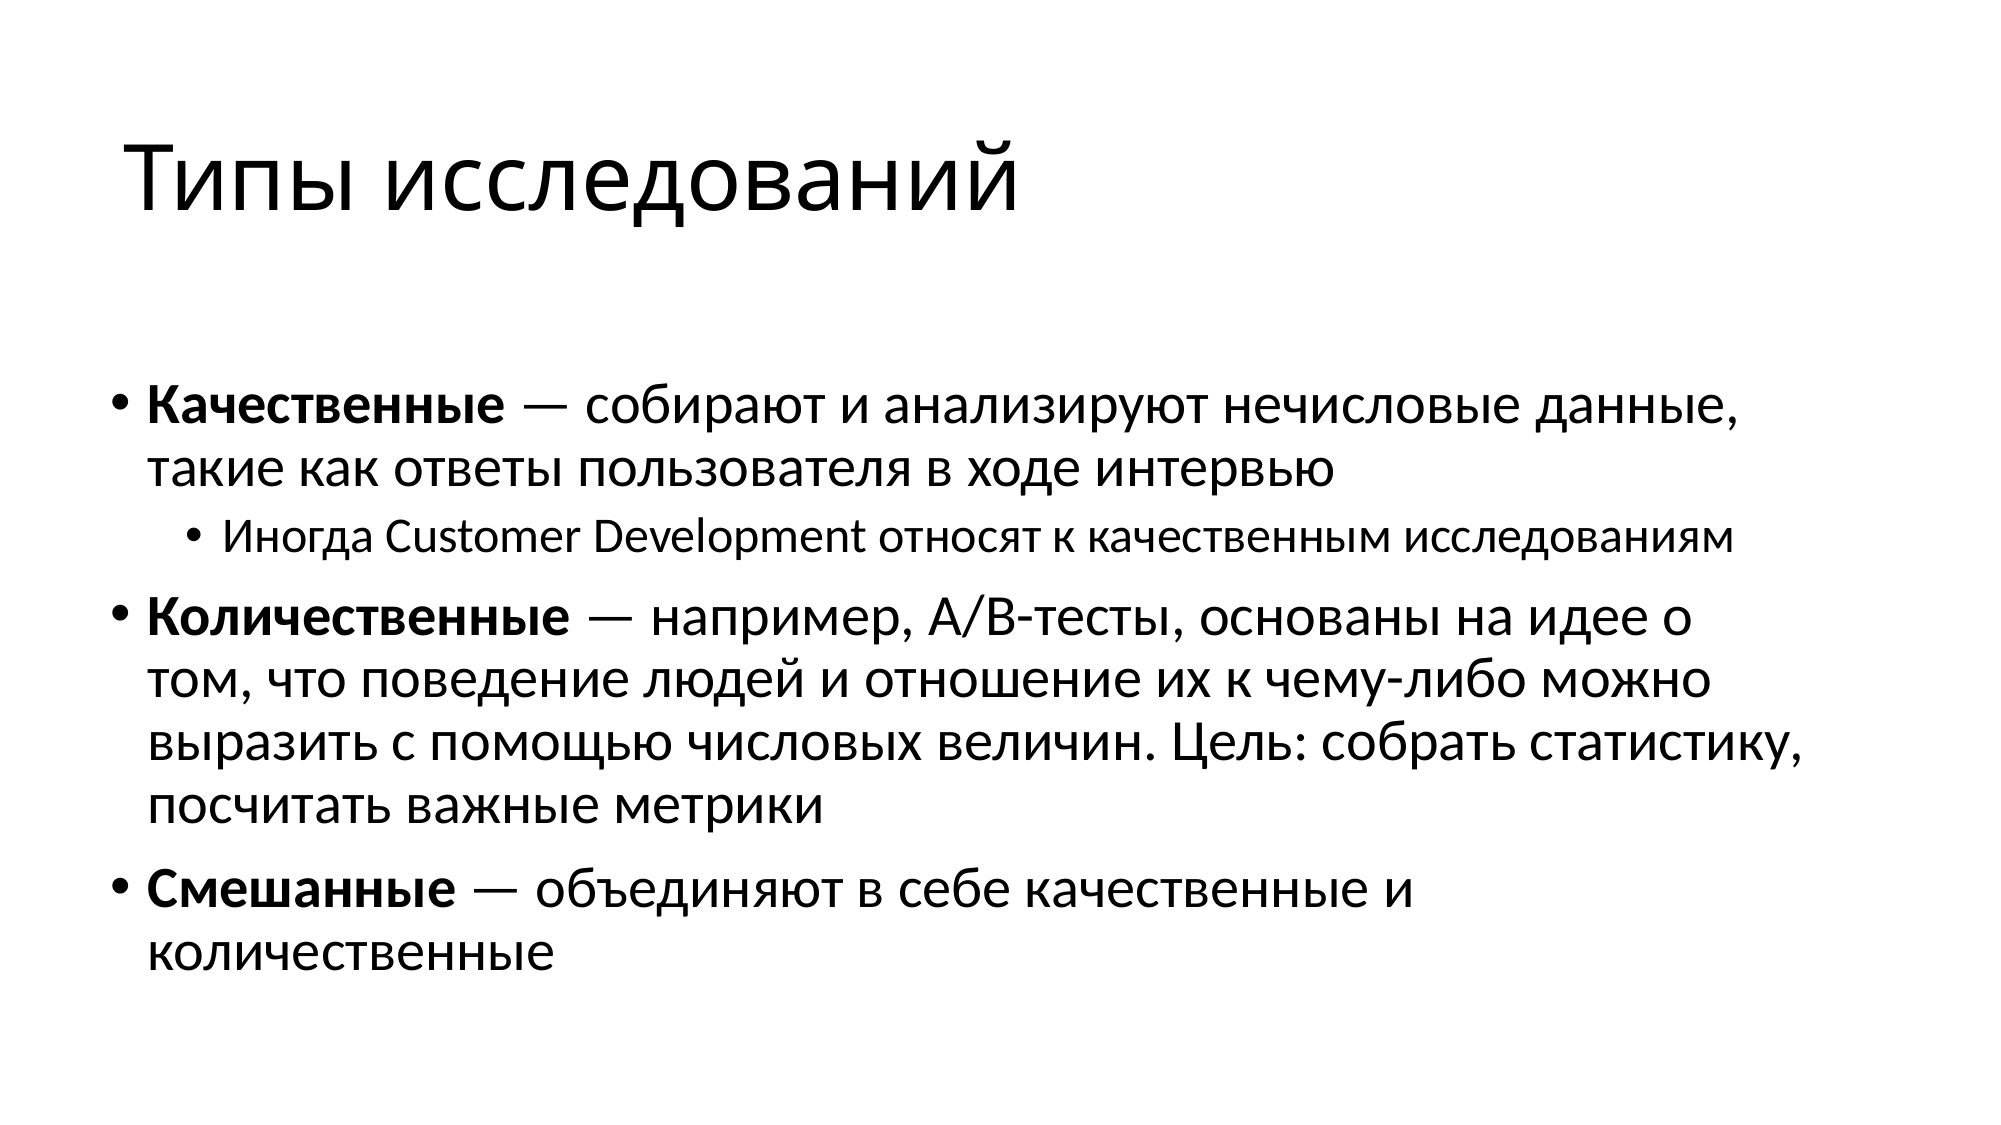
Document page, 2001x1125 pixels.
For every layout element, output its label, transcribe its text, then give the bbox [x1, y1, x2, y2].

title Типы исследований [108, 72, 1137, 290]
list Качественные — собирают и анализируют нечисловые данные, такие как ответы пользователя в ходе интервью Иногда Customer Development относят к качественным исследованиям Количественные — например, A/B-тесты, основаны на идее о том, что поведение людей и отношение их к чему-либо можно выразить с помощью числовых величин. Цель: собрать статистику, посчитать важные метрики Смешанные — объединяют в себе качественные и количественные [94, 365, 1820, 1080]
